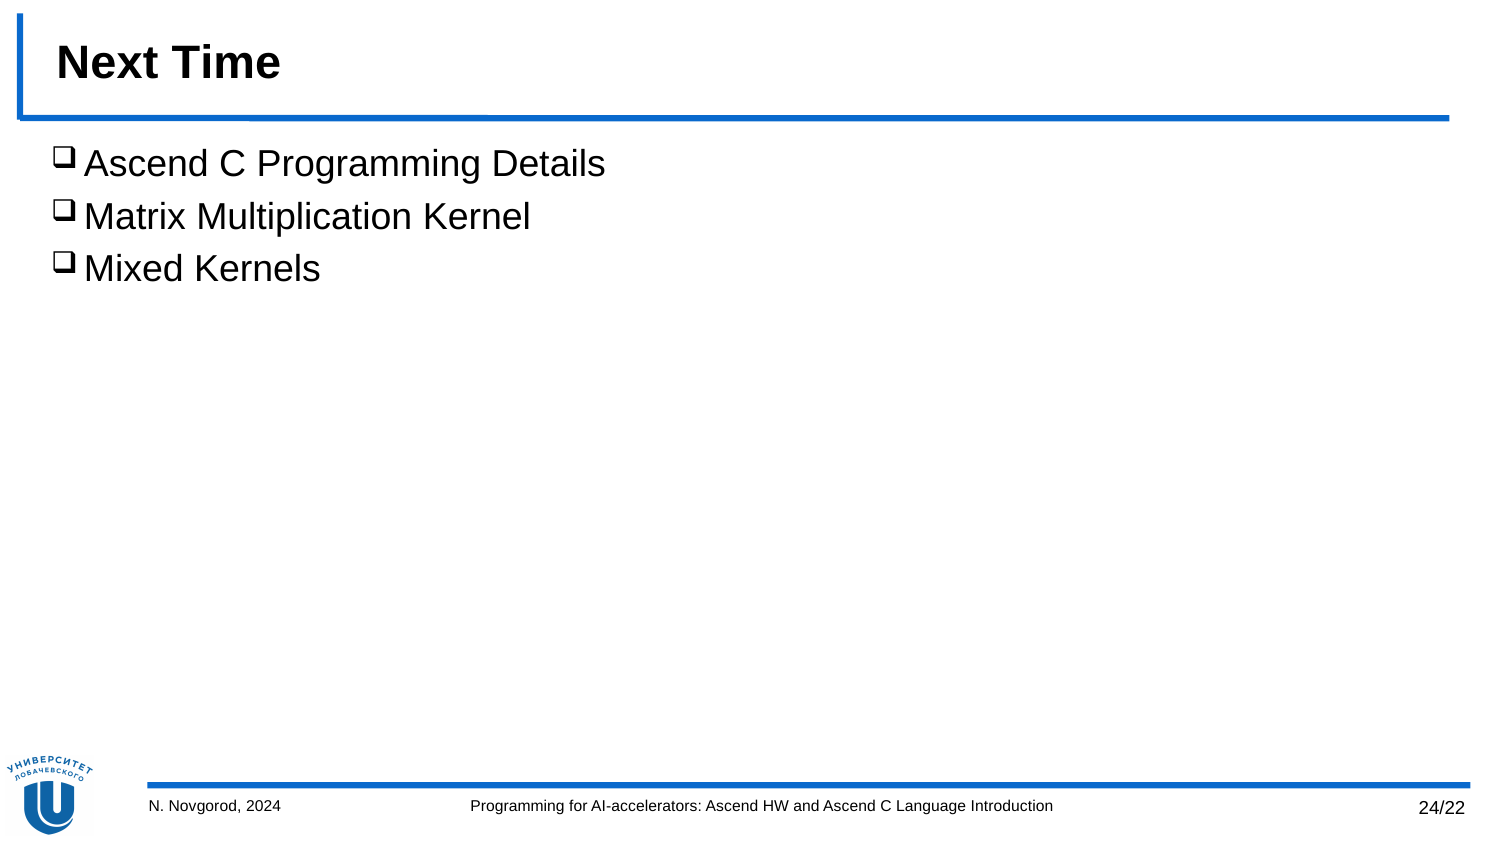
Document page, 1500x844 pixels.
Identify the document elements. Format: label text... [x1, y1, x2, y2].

slide_number N. Novgorod, 2024 [133, 788, 445, 844]
footer Programming for AI-accelerators: Ascend HW and Ascend C Language Introduction [455, 788, 1329, 844]
picture [5, 755, 94, 836]
list Ascend C Programming Details Matrix Multiplication Kernel Mixed Kernels [35, 131, 1475, 774]
slide_number 24/22 [1338, 788, 1481, 844]
title Next Time [41, 25, 1475, 95]
